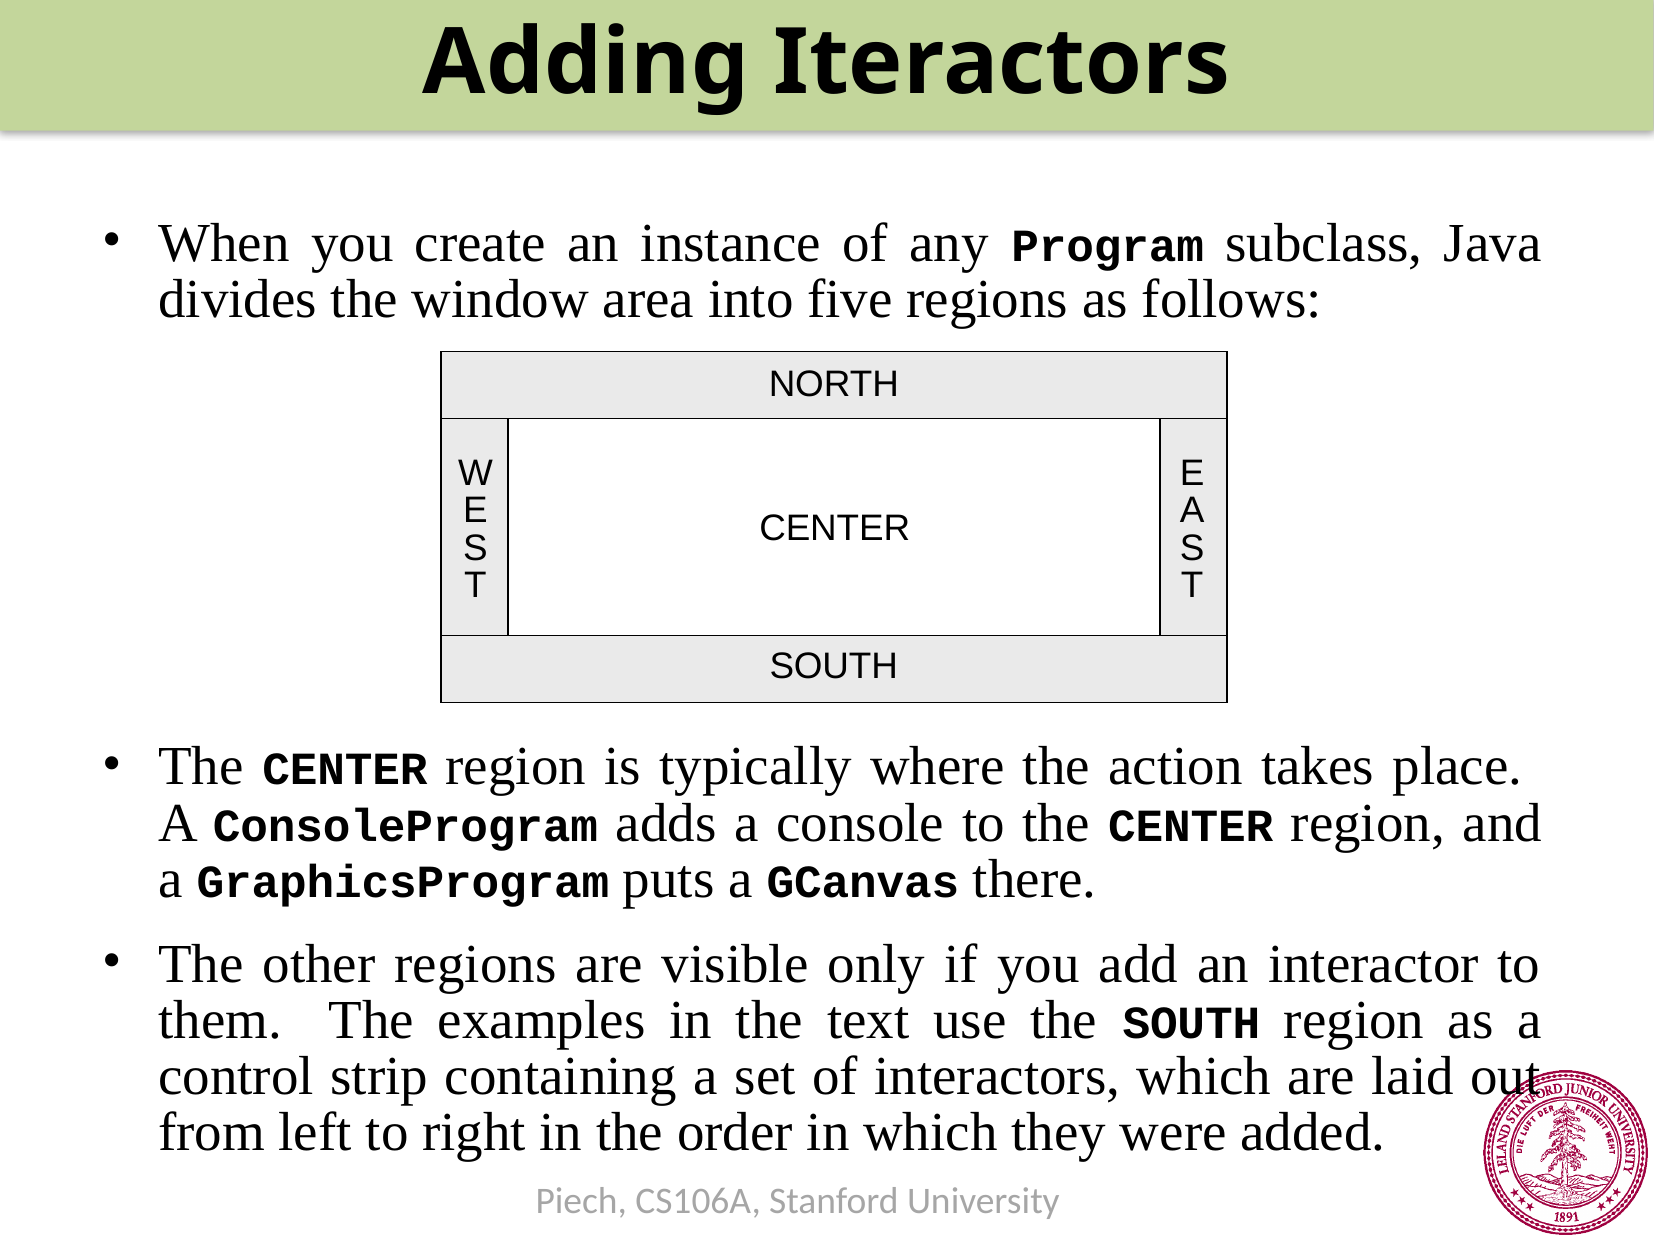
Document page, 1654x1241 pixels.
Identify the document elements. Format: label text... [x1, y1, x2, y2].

text_box NORTH [441, 355, 1227, 412]
picture [1483, 1070, 1648, 1235]
text_box [509, 419, 1159, 500]
text_box When you create an instance of any Program subclass, Java divides the window area into five regions as follows: [87, 208, 1557, 414]
text_box [509, 556, 1159, 635]
text_box WEST [441, 447, 510, 613]
text_box [1159, 419, 1227, 447]
text_box CENTER [510, 500, 1157, 556]
text_box [441, 351, 1227, 355]
text_box Adding Iteractors [0, 0, 1654, 134]
text_box [441, 419, 509, 447]
text_box [1159, 613, 1227, 635]
text_box [441, 695, 1227, 703]
text_box [441, 412, 1227, 419]
text_box EAST [1157, 447, 1227, 613]
text_box [441, 613, 509, 635]
text_box The CENTER region is typically where the action takes place. A ConsoleProgram adds a console to the CENTER region, and a GraphicsProgram puts a GCanvas there. [87, 732, 1557, 930]
text_box The other regions are visible only if you add an interactor to them. The examples in the text use the SOUTH region as a control strip containing a set of interactors, which are laid out from left to right in the order in which they were added. [87, 930, 1557, 1185]
text_box SOUTH [441, 638, 1227, 695]
